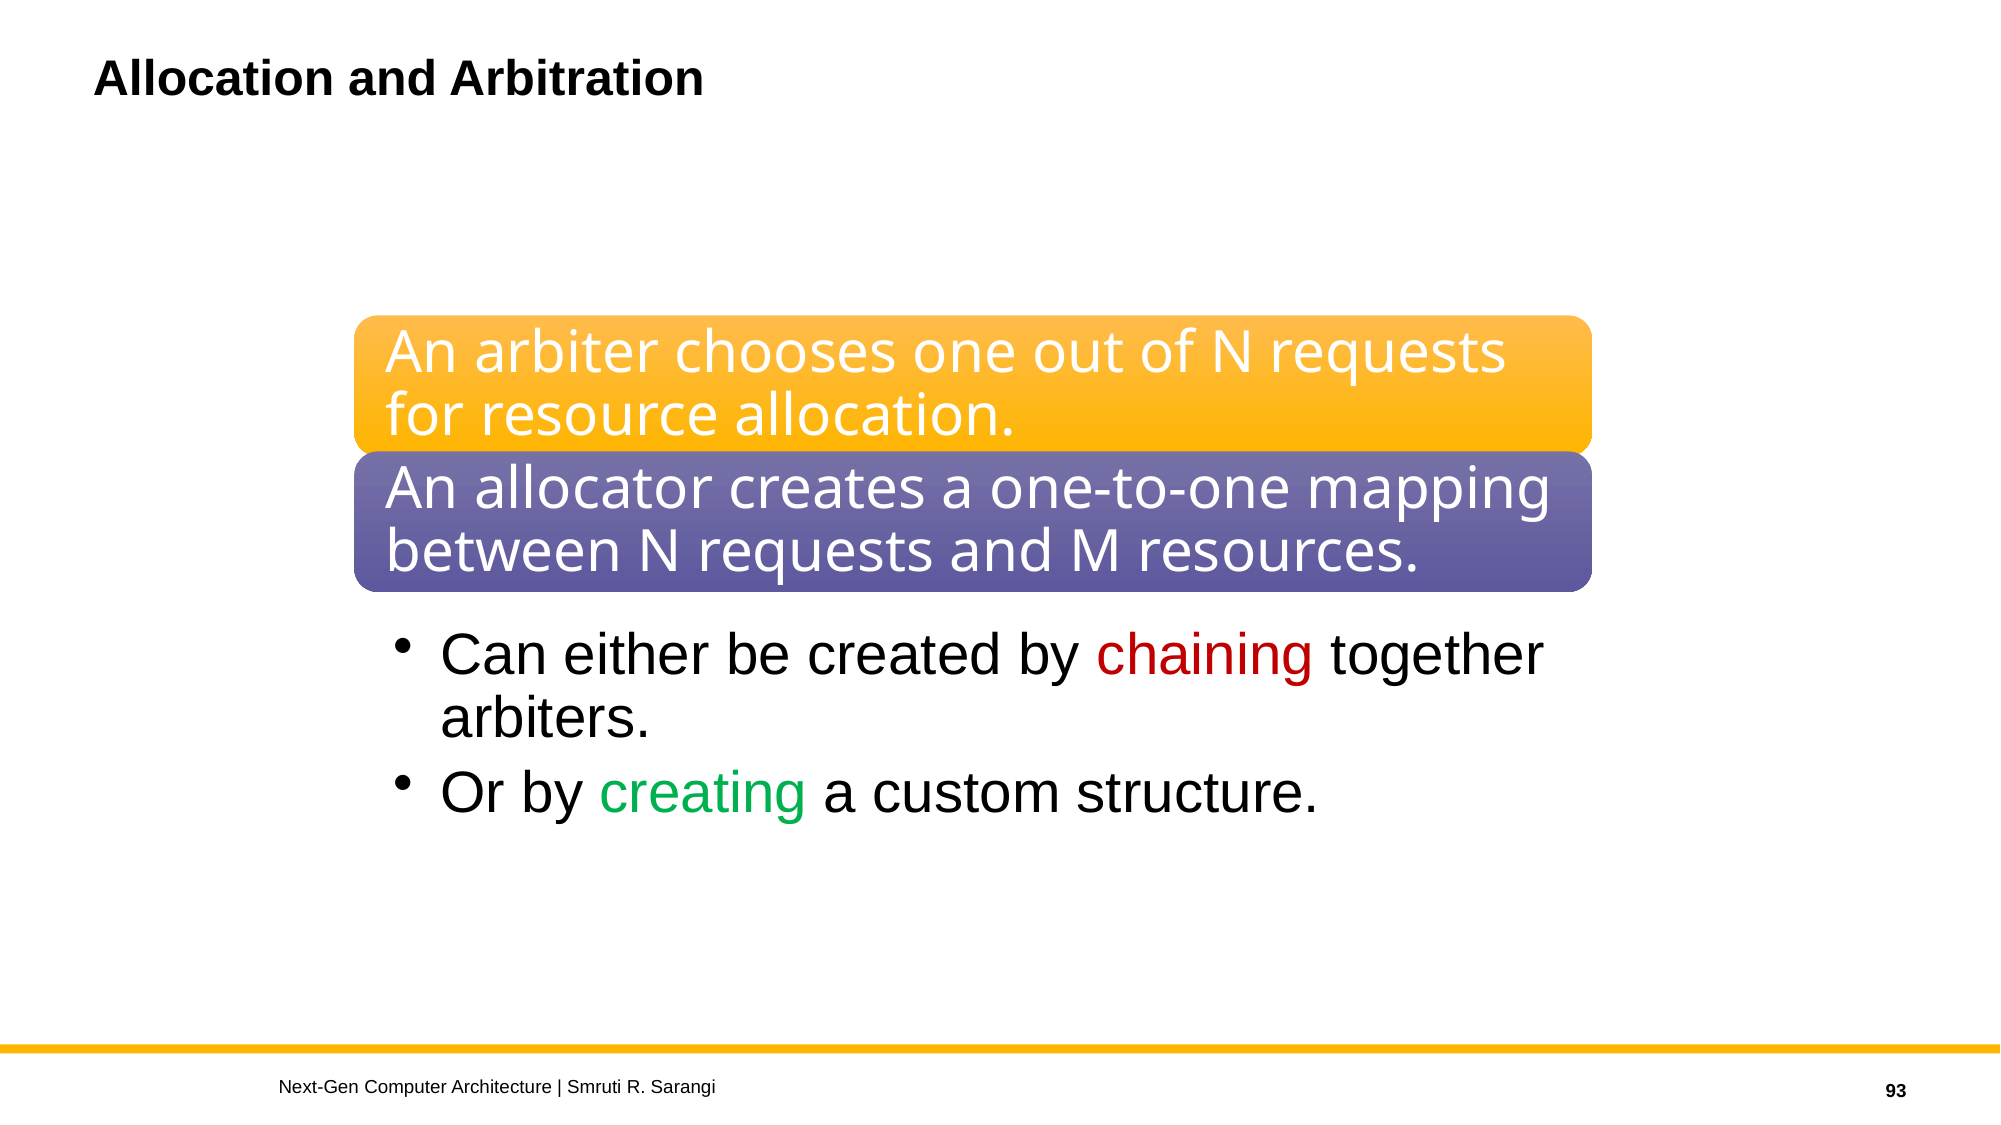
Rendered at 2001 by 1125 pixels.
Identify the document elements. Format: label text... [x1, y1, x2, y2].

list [354, 315, 1592, 810]
slide_number 93 [1711, 1071, 1922, 1109]
footer Next-Gen Computer Architecture | Smruti R. Sarangi [263, 1067, 1464, 1105]
title Allocation and Arbitration [78, 45, 1578, 180]
